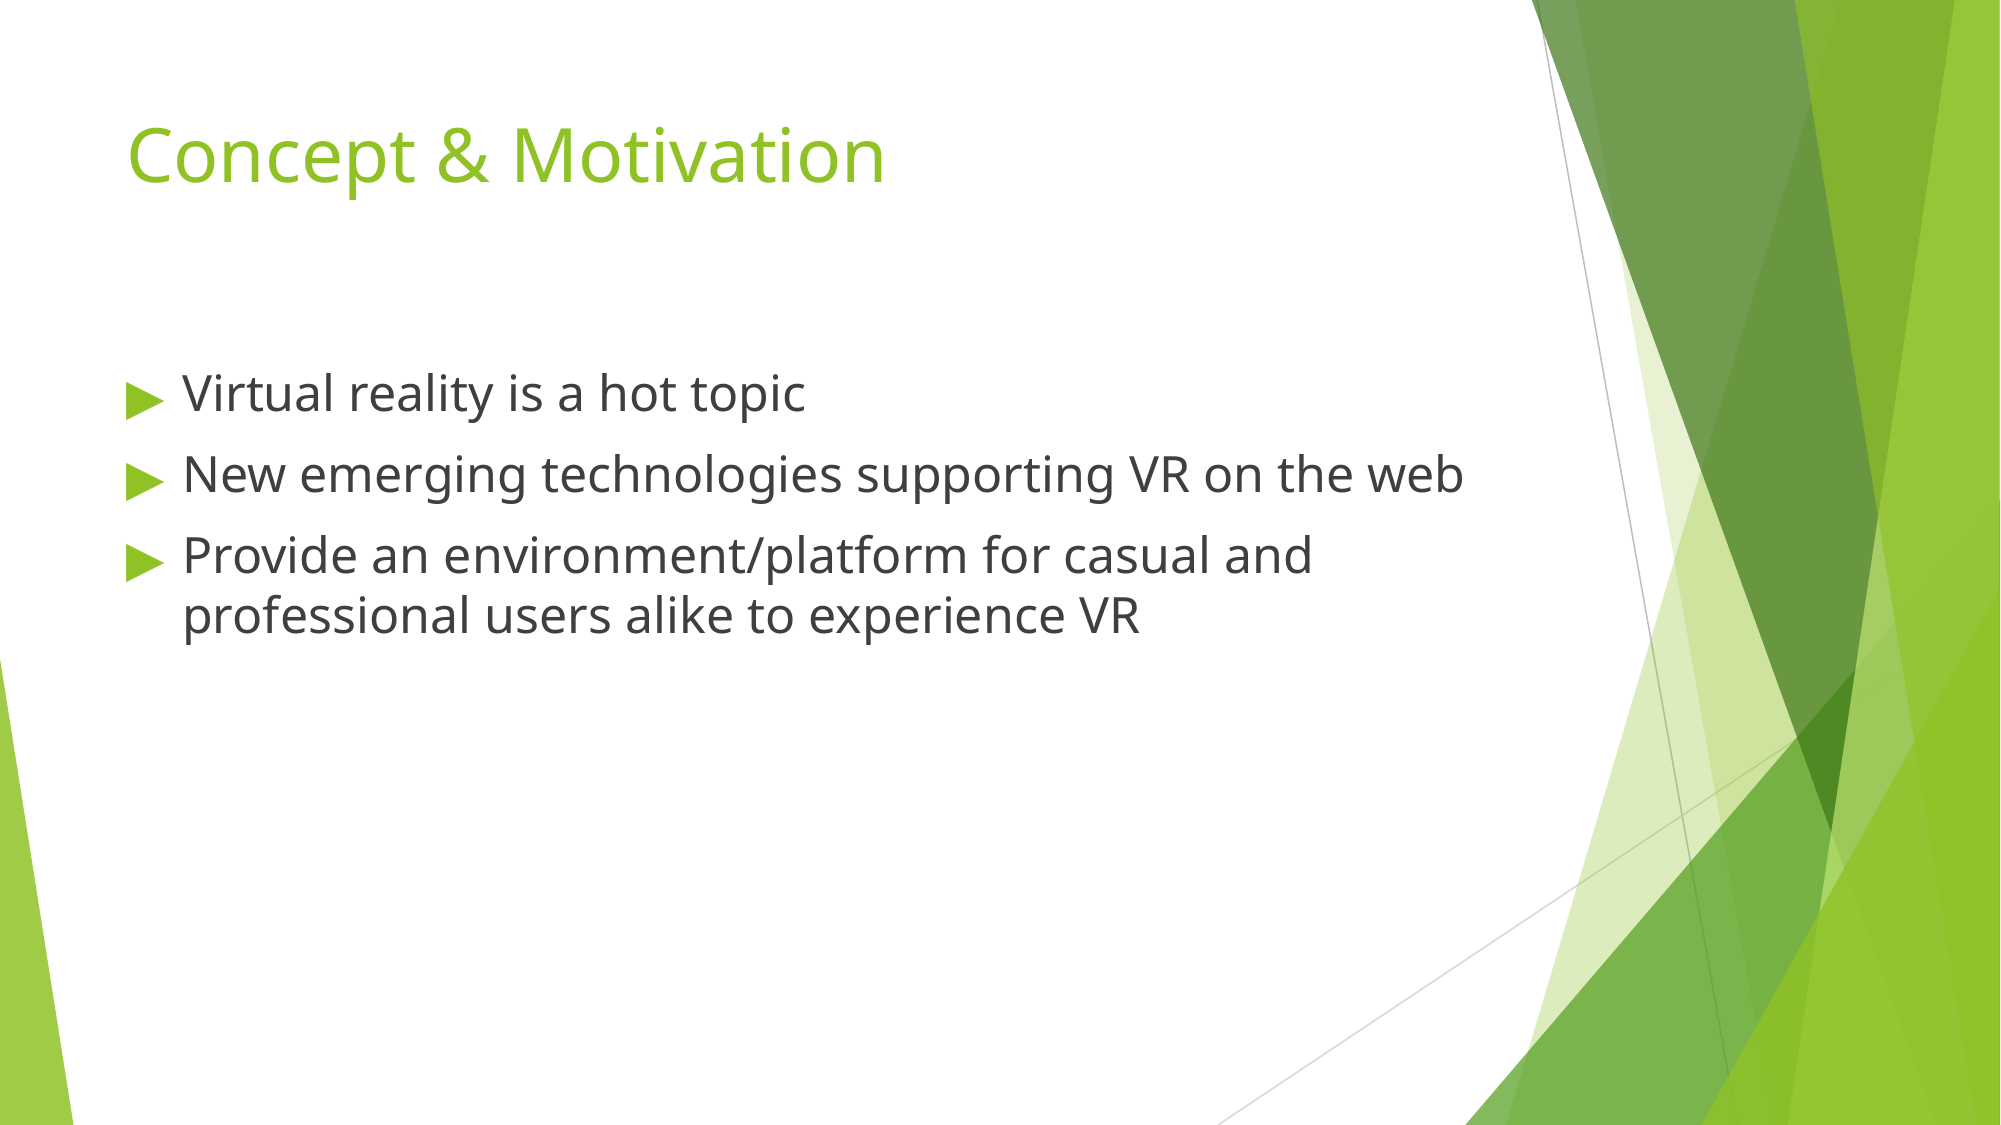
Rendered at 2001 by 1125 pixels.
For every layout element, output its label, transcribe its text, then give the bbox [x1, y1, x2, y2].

list Virtual reality is a hot topic New emerging technologies supporting VR on the web Provide an environment/platform for casual and professional users alike to experience VR [111, 354, 1512, 840]
title Concept & Motivation [111, 99, 1522, 317]
